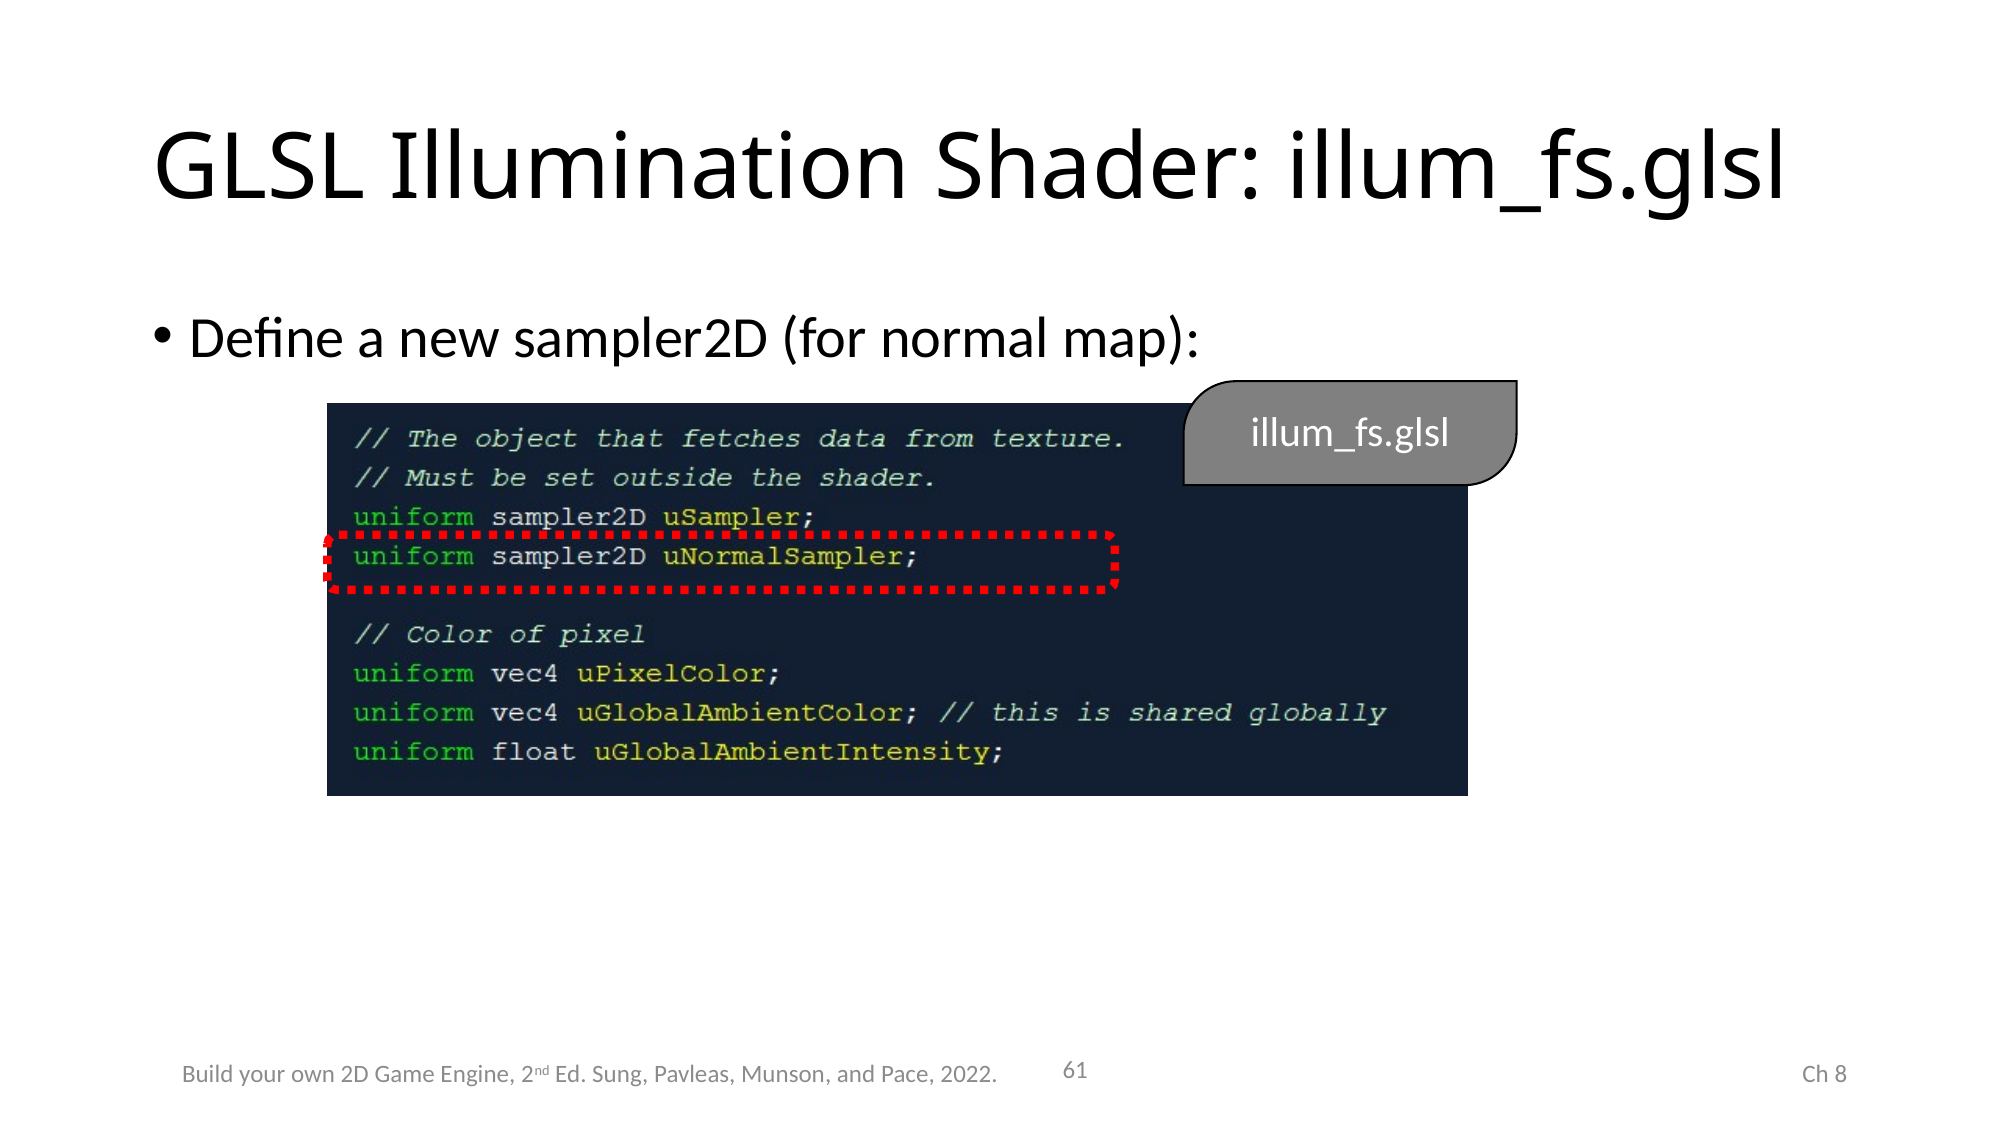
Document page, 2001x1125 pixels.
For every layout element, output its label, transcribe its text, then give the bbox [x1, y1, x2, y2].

picture [327, 403, 1469, 796]
title GLSL Illumination Shader: illum_fs.glsl [137, 59, 1863, 278]
text_box illum_fs.glsl [1191, 380, 1518, 486]
list Define a new sampler2D (for normal map): [137, 299, 1863, 1014]
